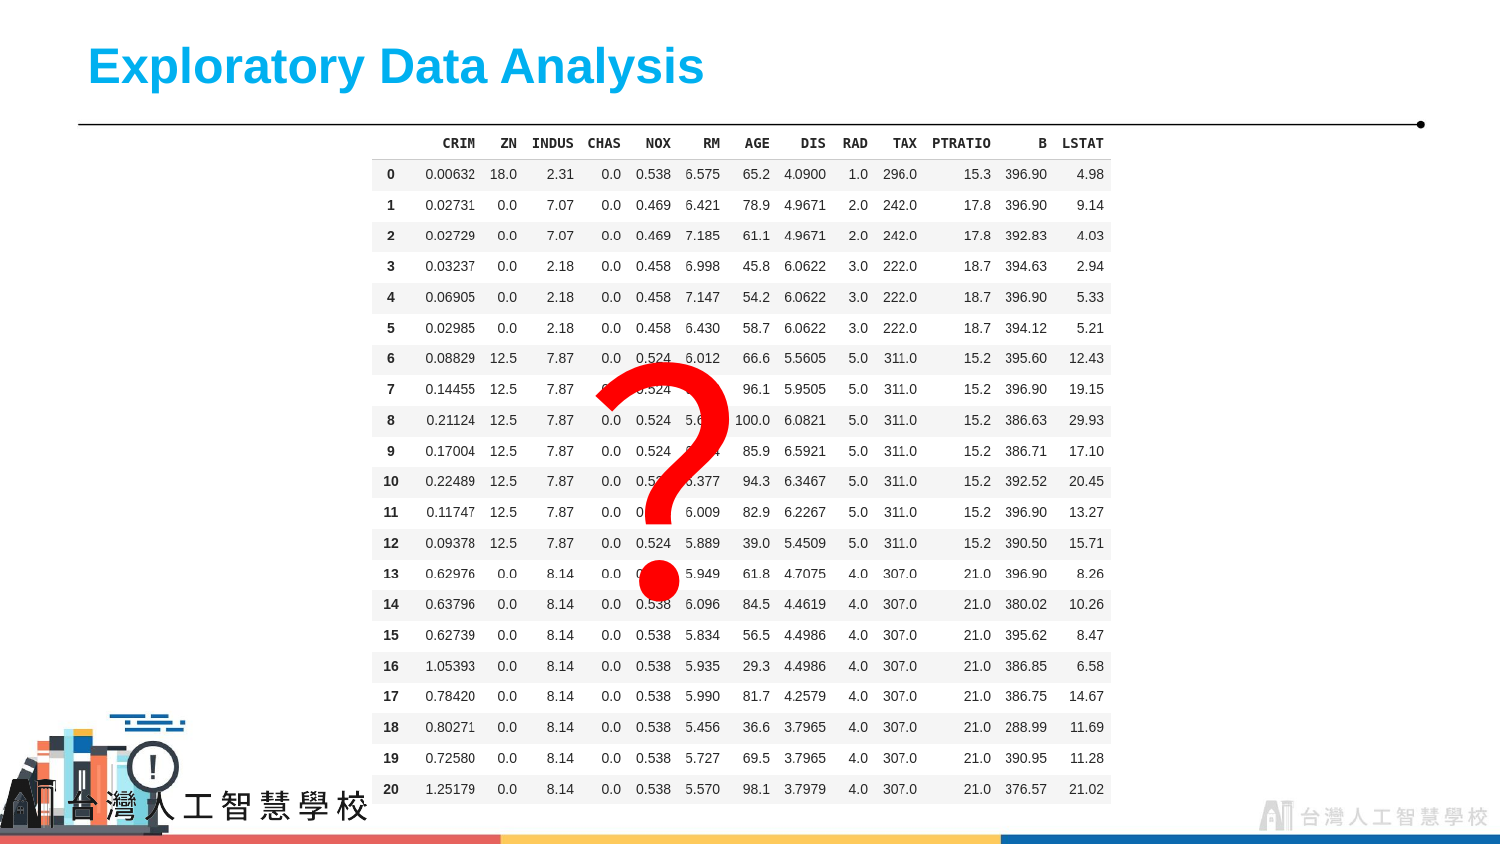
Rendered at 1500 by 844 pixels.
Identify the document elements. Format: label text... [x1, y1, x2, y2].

title Exploratory Data Analysis [72, 18, 1409, 117]
picture [0, 0, 1500, 844]
